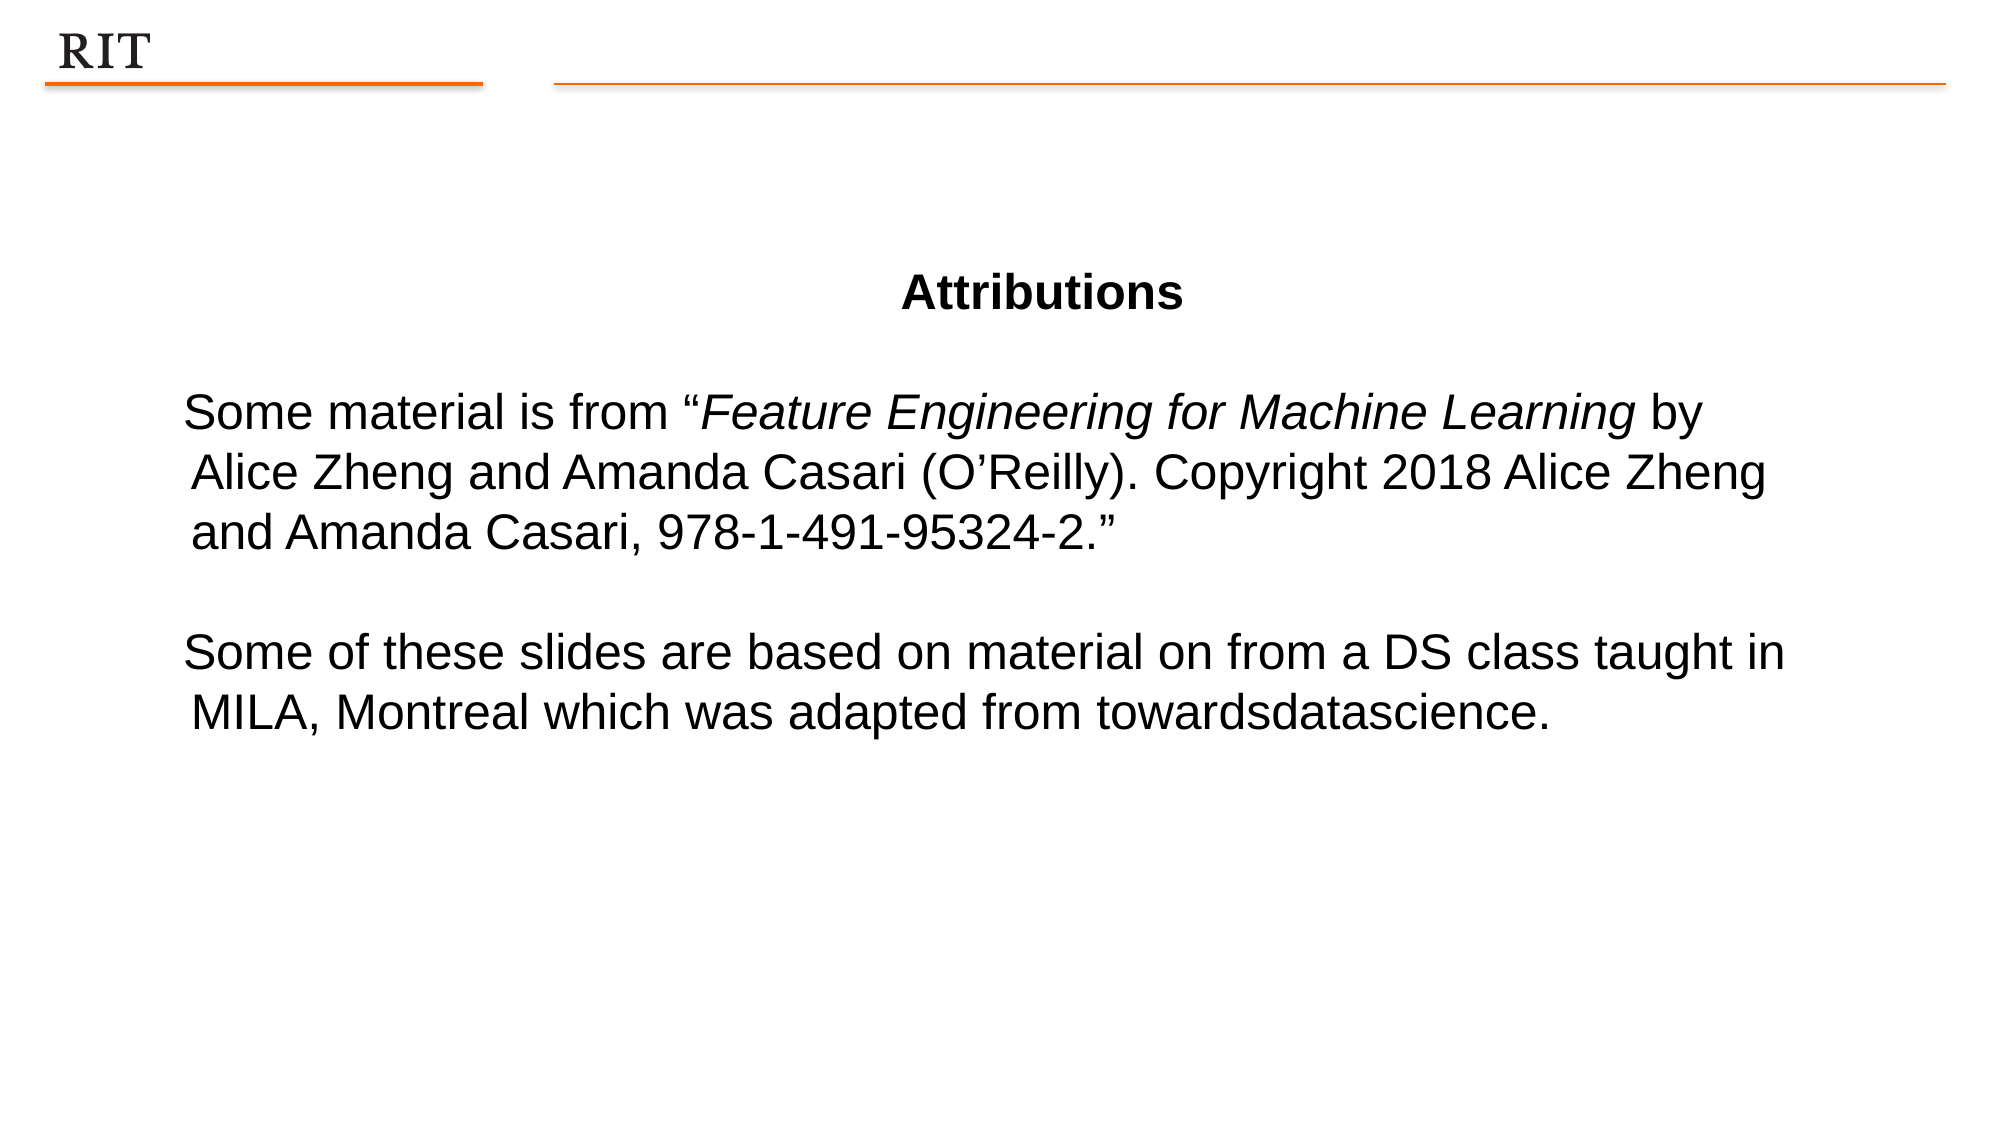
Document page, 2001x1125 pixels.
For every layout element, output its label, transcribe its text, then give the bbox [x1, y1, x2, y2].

text_box Attributions Some material is from “Feature Engineering for Machine Learning by Alice Zheng and Amanda Casari (O’Reilly). Copyright 2018 Alice Zheng and Amanda Casari, 978-1-491-95324-2.” Some of these slides are based on material on from a DS class taught in MILA, Montreal which was adapted from towardsdatascience. [160, 239, 1824, 925]
